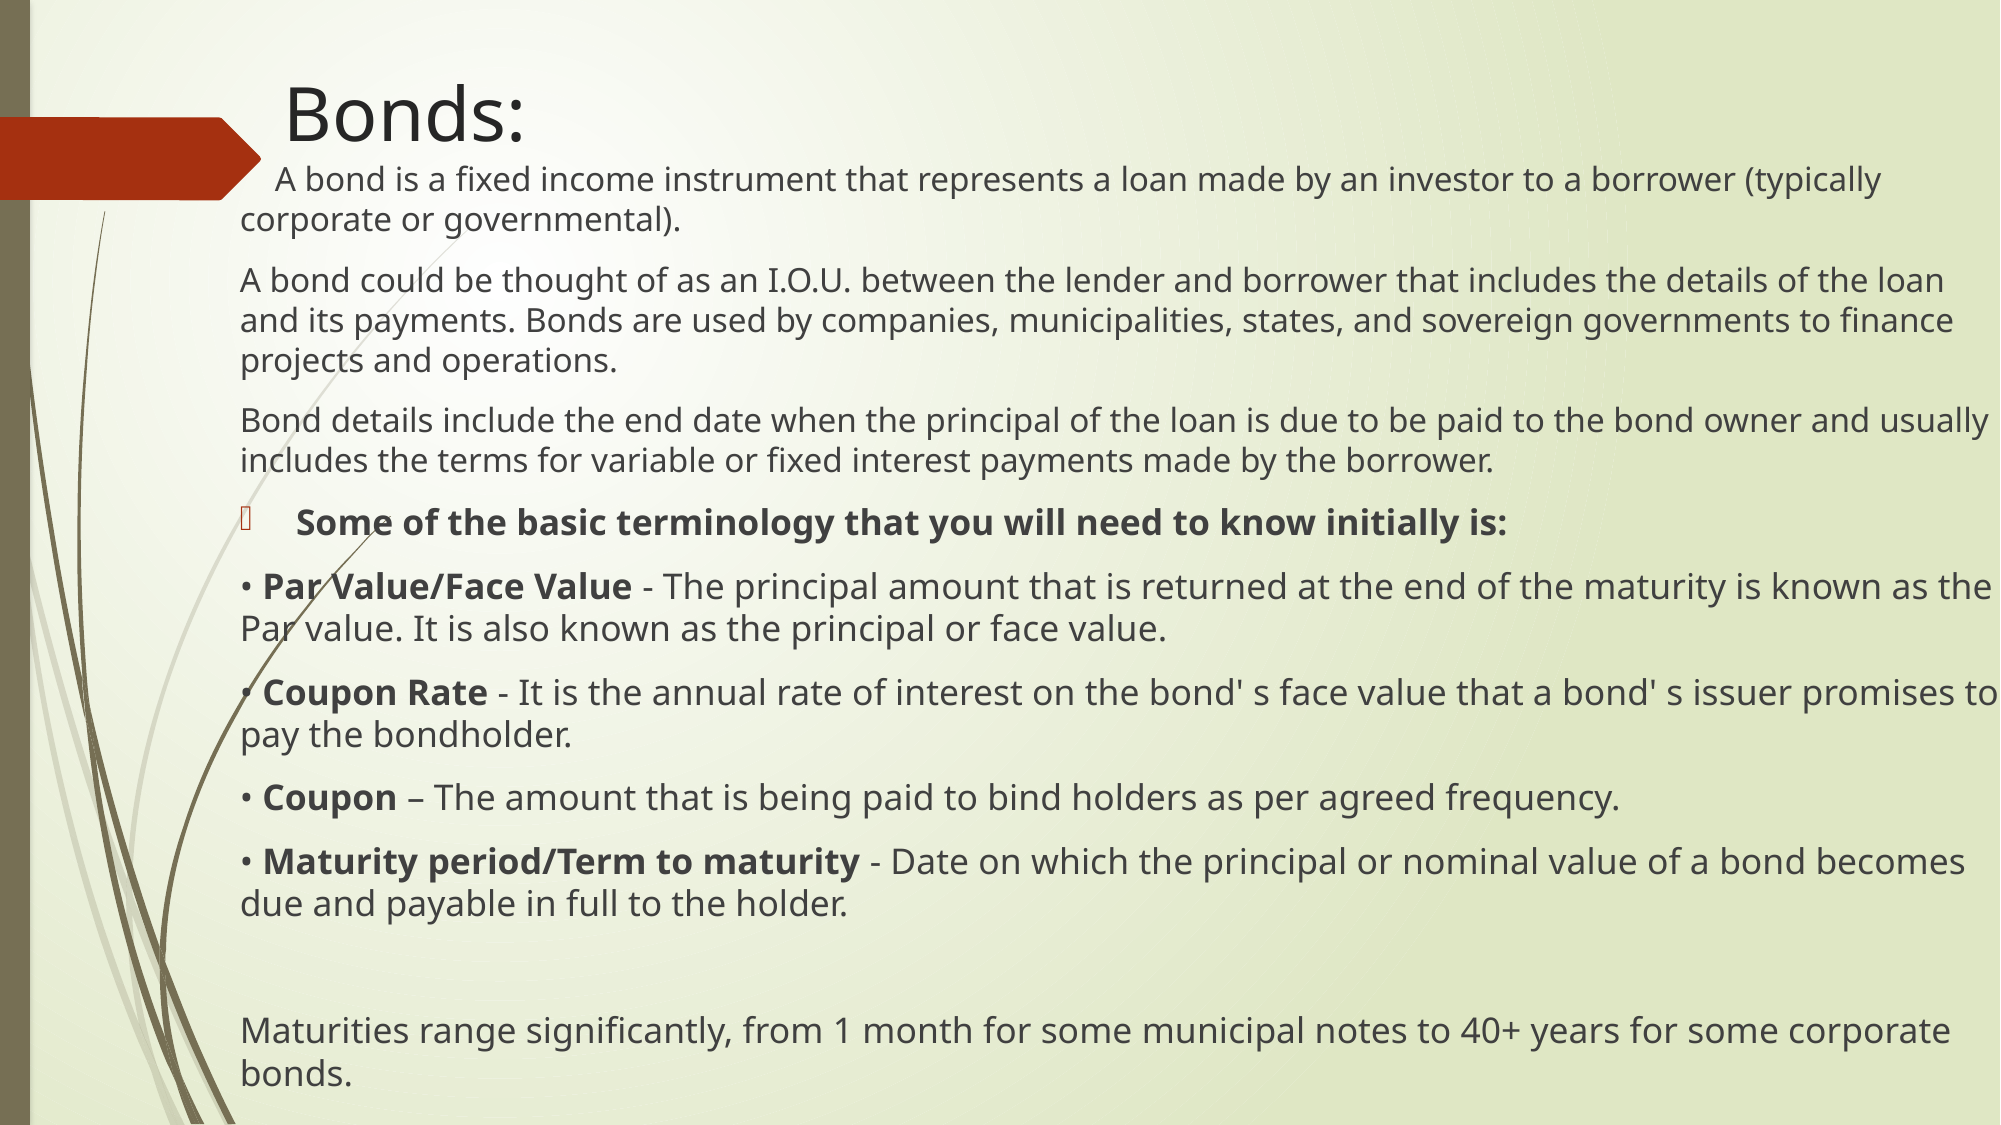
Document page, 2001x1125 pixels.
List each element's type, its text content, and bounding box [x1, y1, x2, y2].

list A bond is a fixed income instrument that represents a loan made by an investor to a borrower (typically corporate or governmental). A bond could be thought of as an I.O.U. between the lender and borrower that includes the details of the loan and its payments. Bonds are used by companies, municipalities, states, and sovereign governments to finance projects and operations. Bond details include the end date when the principal of the loan is due to be paid to the bond owner and usually includes the terms for variable or fixed interest payments made by the borrower. Some of the basic terminology that you will need to know initially is: • Par Value/Face Value - The principal amount that is returned at the end of the maturity is known as the Par value. It is also known as the principal or face value. • Coupon Rate - It is the annual rate of interest on the bond' s face value that a bond' s issuer promises to pay the bondholder. • Coupon – The amount that is being paid to bind holders as per agreed frequency. • Maturity period/Term to maturity - Date on which the principal or nominal value of a bond becomes due and payable in full to the holder. Maturities range significantly, from 1 month for some municipal notes to 40+ years for some corporate bonds. [224, 150, 2000, 1125]
title Bonds: [269, 58, 1731, 150]
